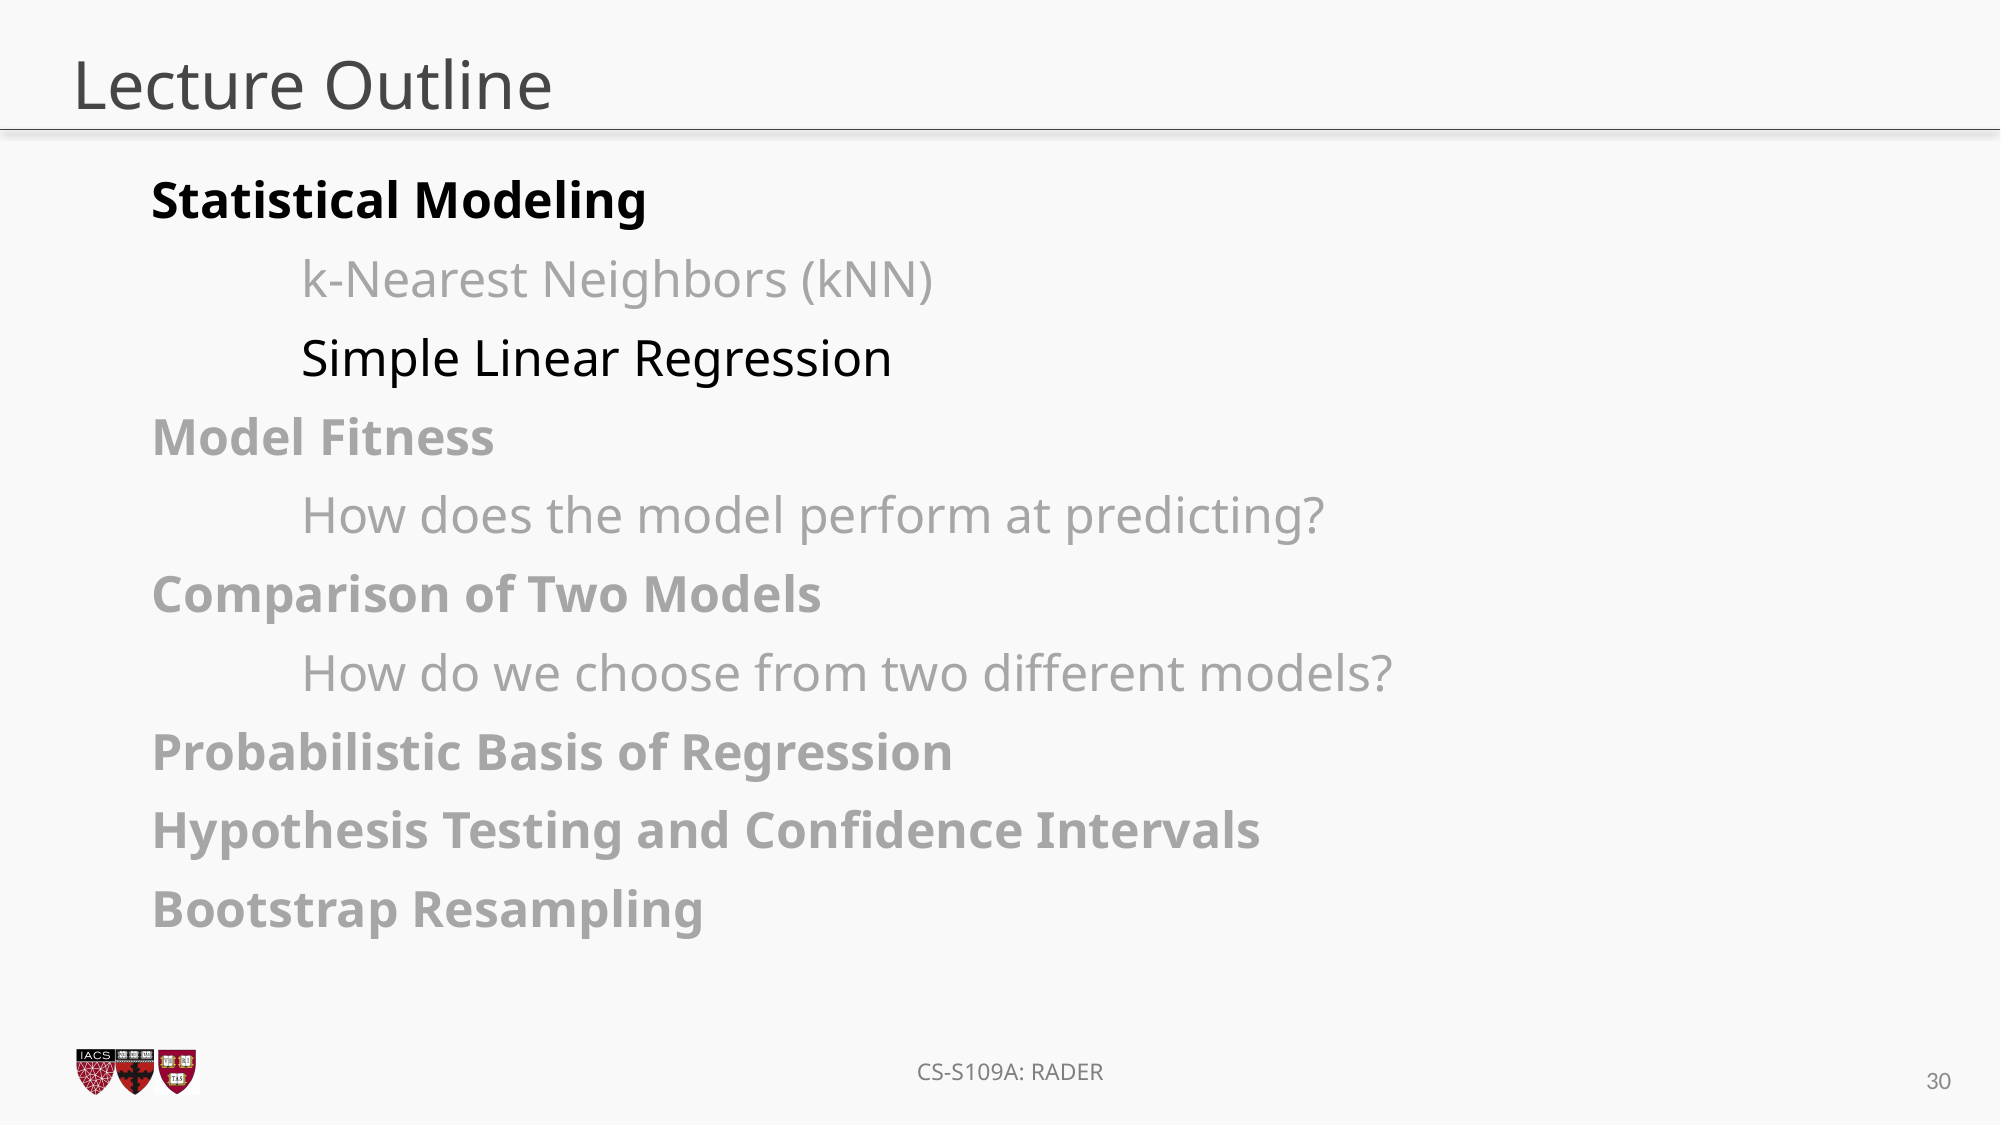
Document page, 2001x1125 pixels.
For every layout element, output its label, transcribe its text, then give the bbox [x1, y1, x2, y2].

list Statistical Modeling k-Nearest Neighbors (kNN) Simple Linear Regression Model Fitness How does the model perform at predicting? Comparison of Two Models How do we choose from two different models? Probabilistic Basis of Regression Hypothesis Testing and Confidence Intervals Bootstrap Resampling [136, 161, 1794, 990]
title Lecture Outline [57, 35, 1943, 162]
slide_number 30 [1500, 1050, 1967, 1110]
picture [75, 1049, 200, 1095]
